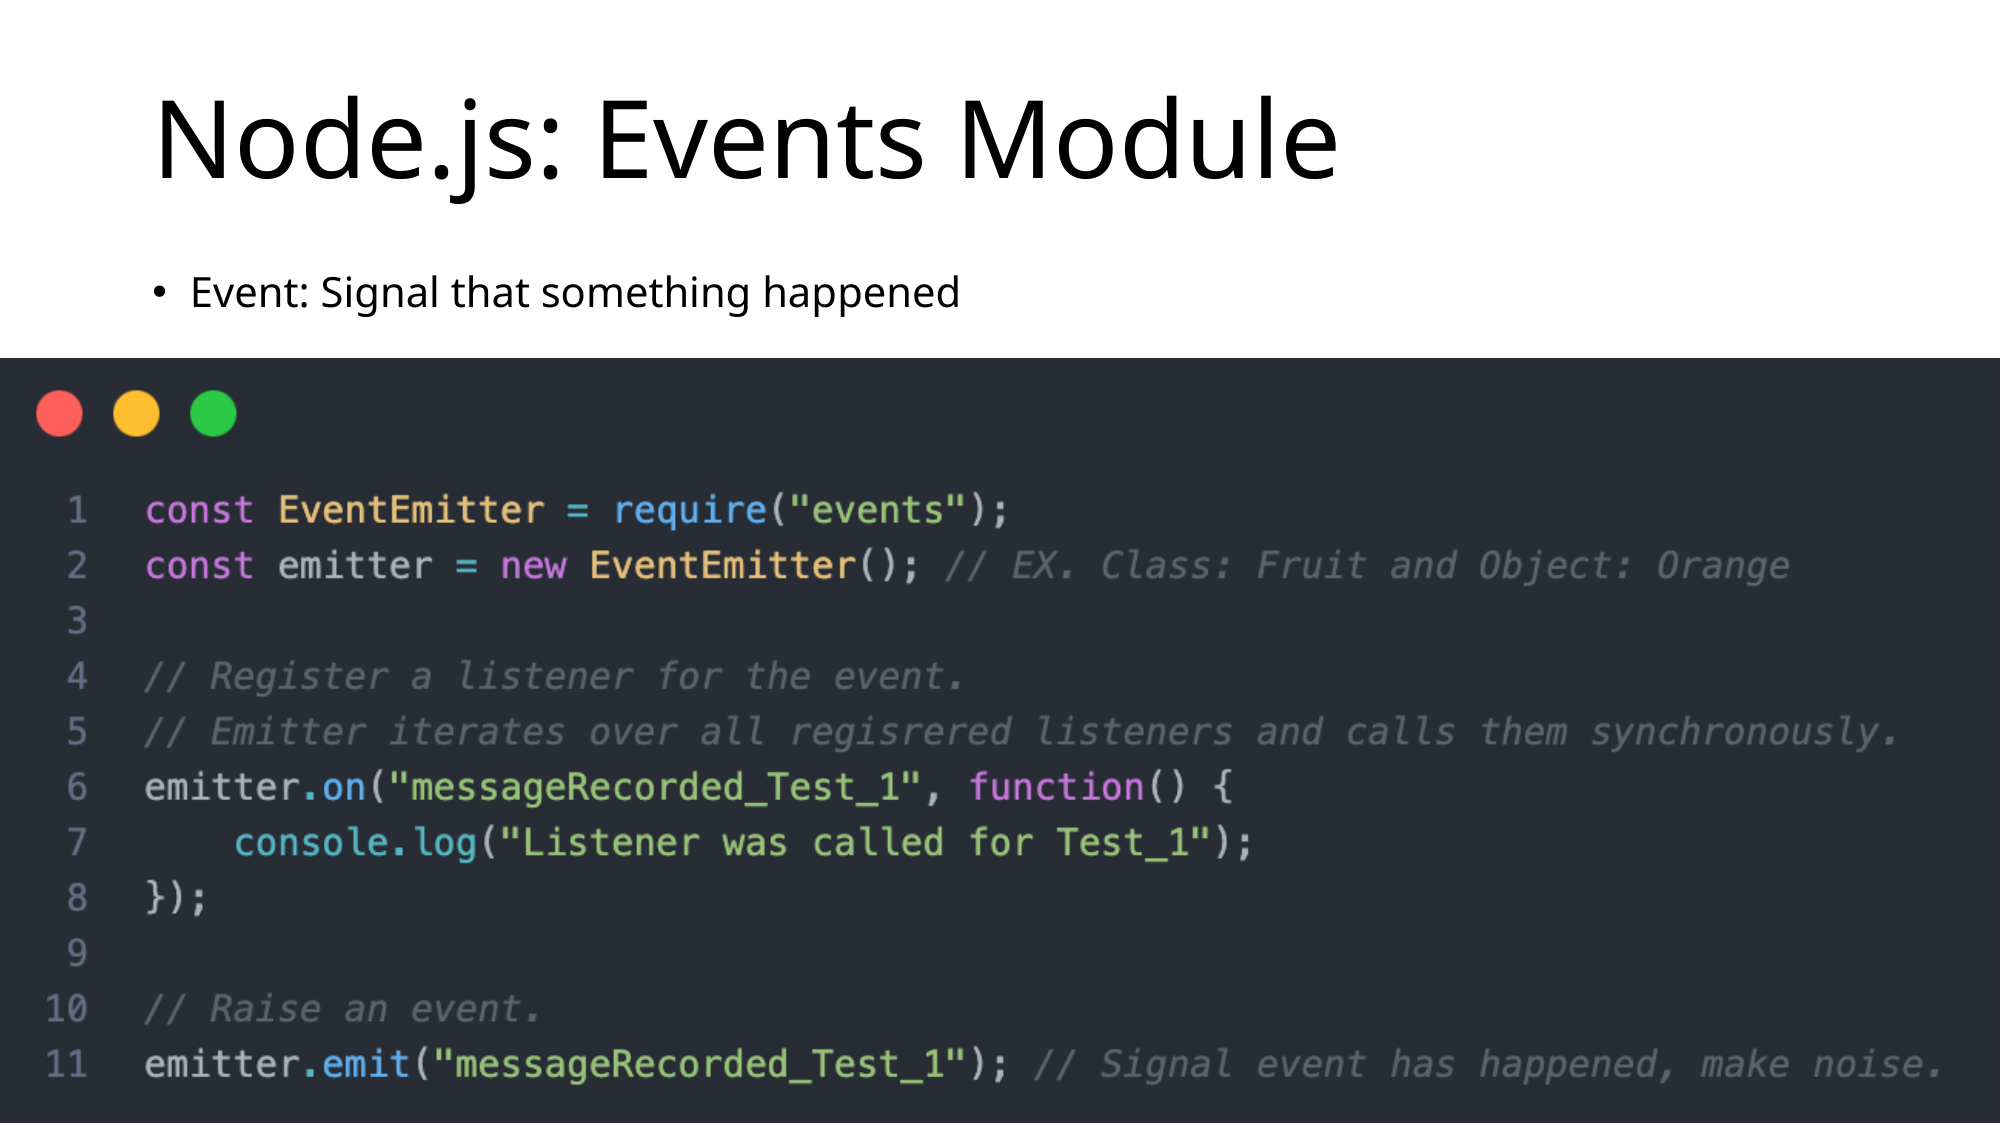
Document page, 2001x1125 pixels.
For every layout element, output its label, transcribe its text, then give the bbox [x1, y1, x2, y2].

picture [0, 358, 2000, 1123]
list Event: Signal that something happened [137, 264, 1863, 358]
title Node.js: Events Module [137, 60, 1863, 227]
